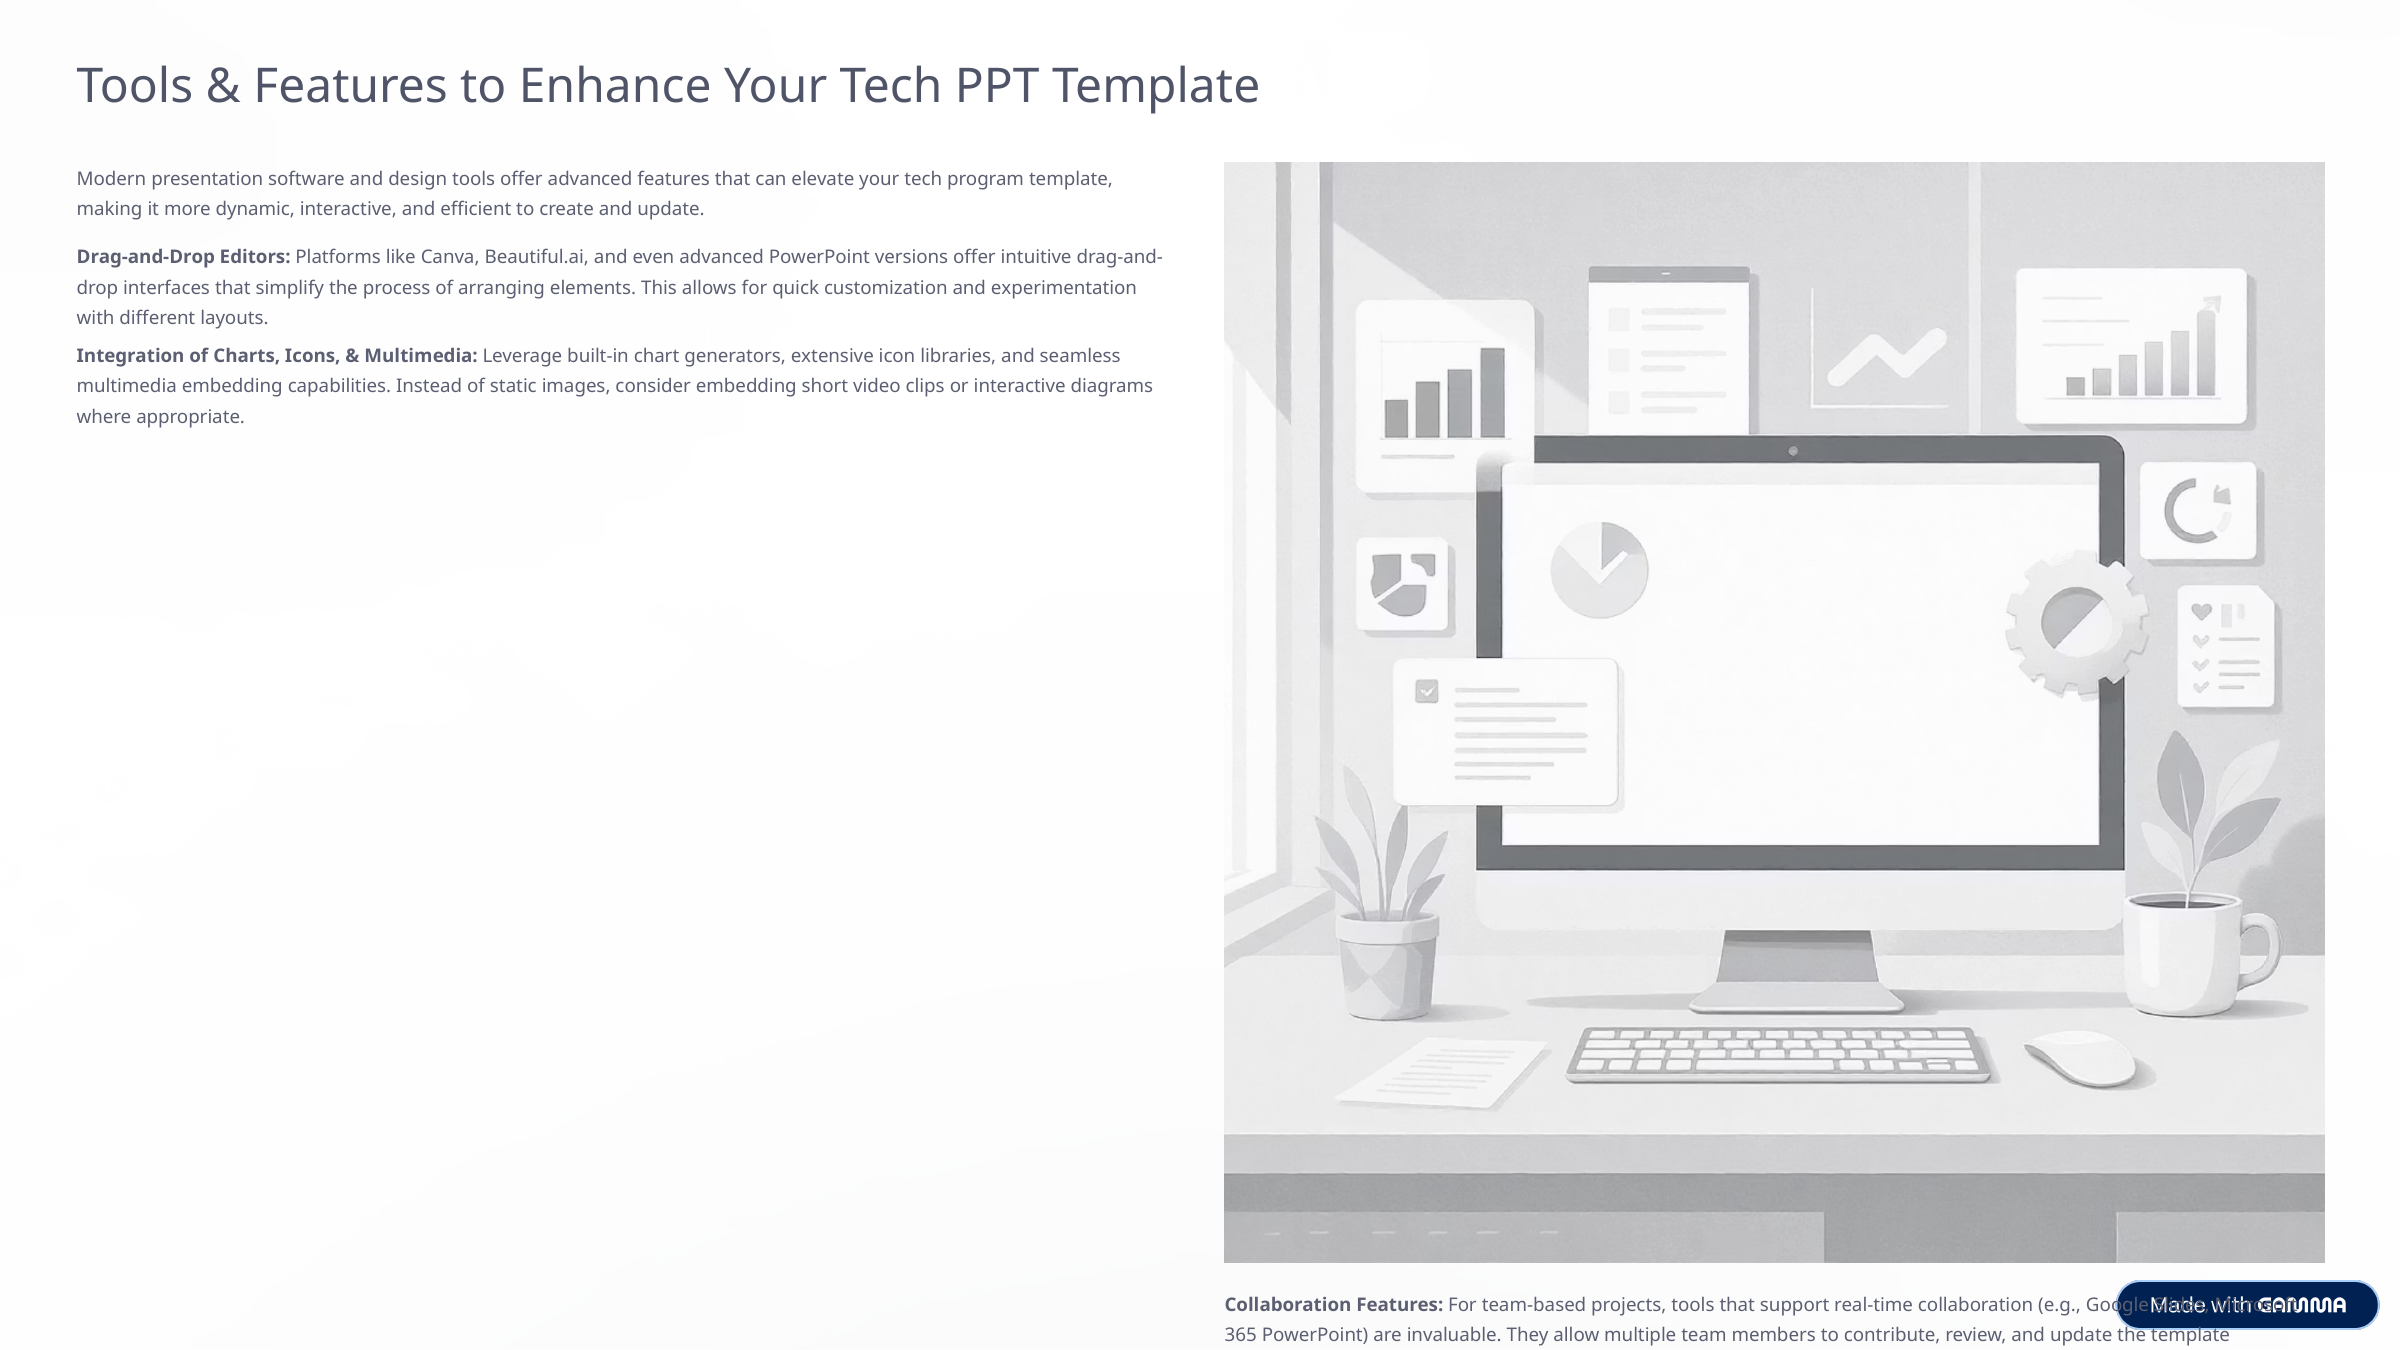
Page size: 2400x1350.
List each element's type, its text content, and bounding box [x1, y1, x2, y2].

picture [2106, 1271, 2389, 1339]
text_box Integration of Charts, Icons, & Multimedia: Leverage built-in chart generators, extensive icon libraries, and seamless multimedia embedding capabilities. Instead of static images, consider embedding short video clips or interactive diagrams where appropriate. [76, 336, 1177, 429]
text_box Drag-and-Drop Editors: Platforms like Canva, Beautiful.ai, and even advanced PowerPoint versions offer intuitive drag-and-drop interfaces that simplify the process of arranging elements. This allows for quick customization and experimentation with different layouts. [76, 237, 1177, 330]
text_box Collaboration Features: For team-based projects, tools that support real-time collaboration (e.g., Google Slides, Microsoft 365 PowerPoint) are invaluable. They allow multiple team members to contribute, review, and update the template simultaneously, ensuring consistency and accuracy across all slides. [1224, 1284, 2325, 1350]
picture [1224, 162, 2325, 1263]
text_box Tools & Features to Enhance Your Tech PPT Template [76, 52, 1273, 113]
text_box Modern presentation software and design tools offer advanced features that can elevate your tech program template, making it more dynamic, interactive, and efficient to create and update. [76, 158, 1177, 221]
